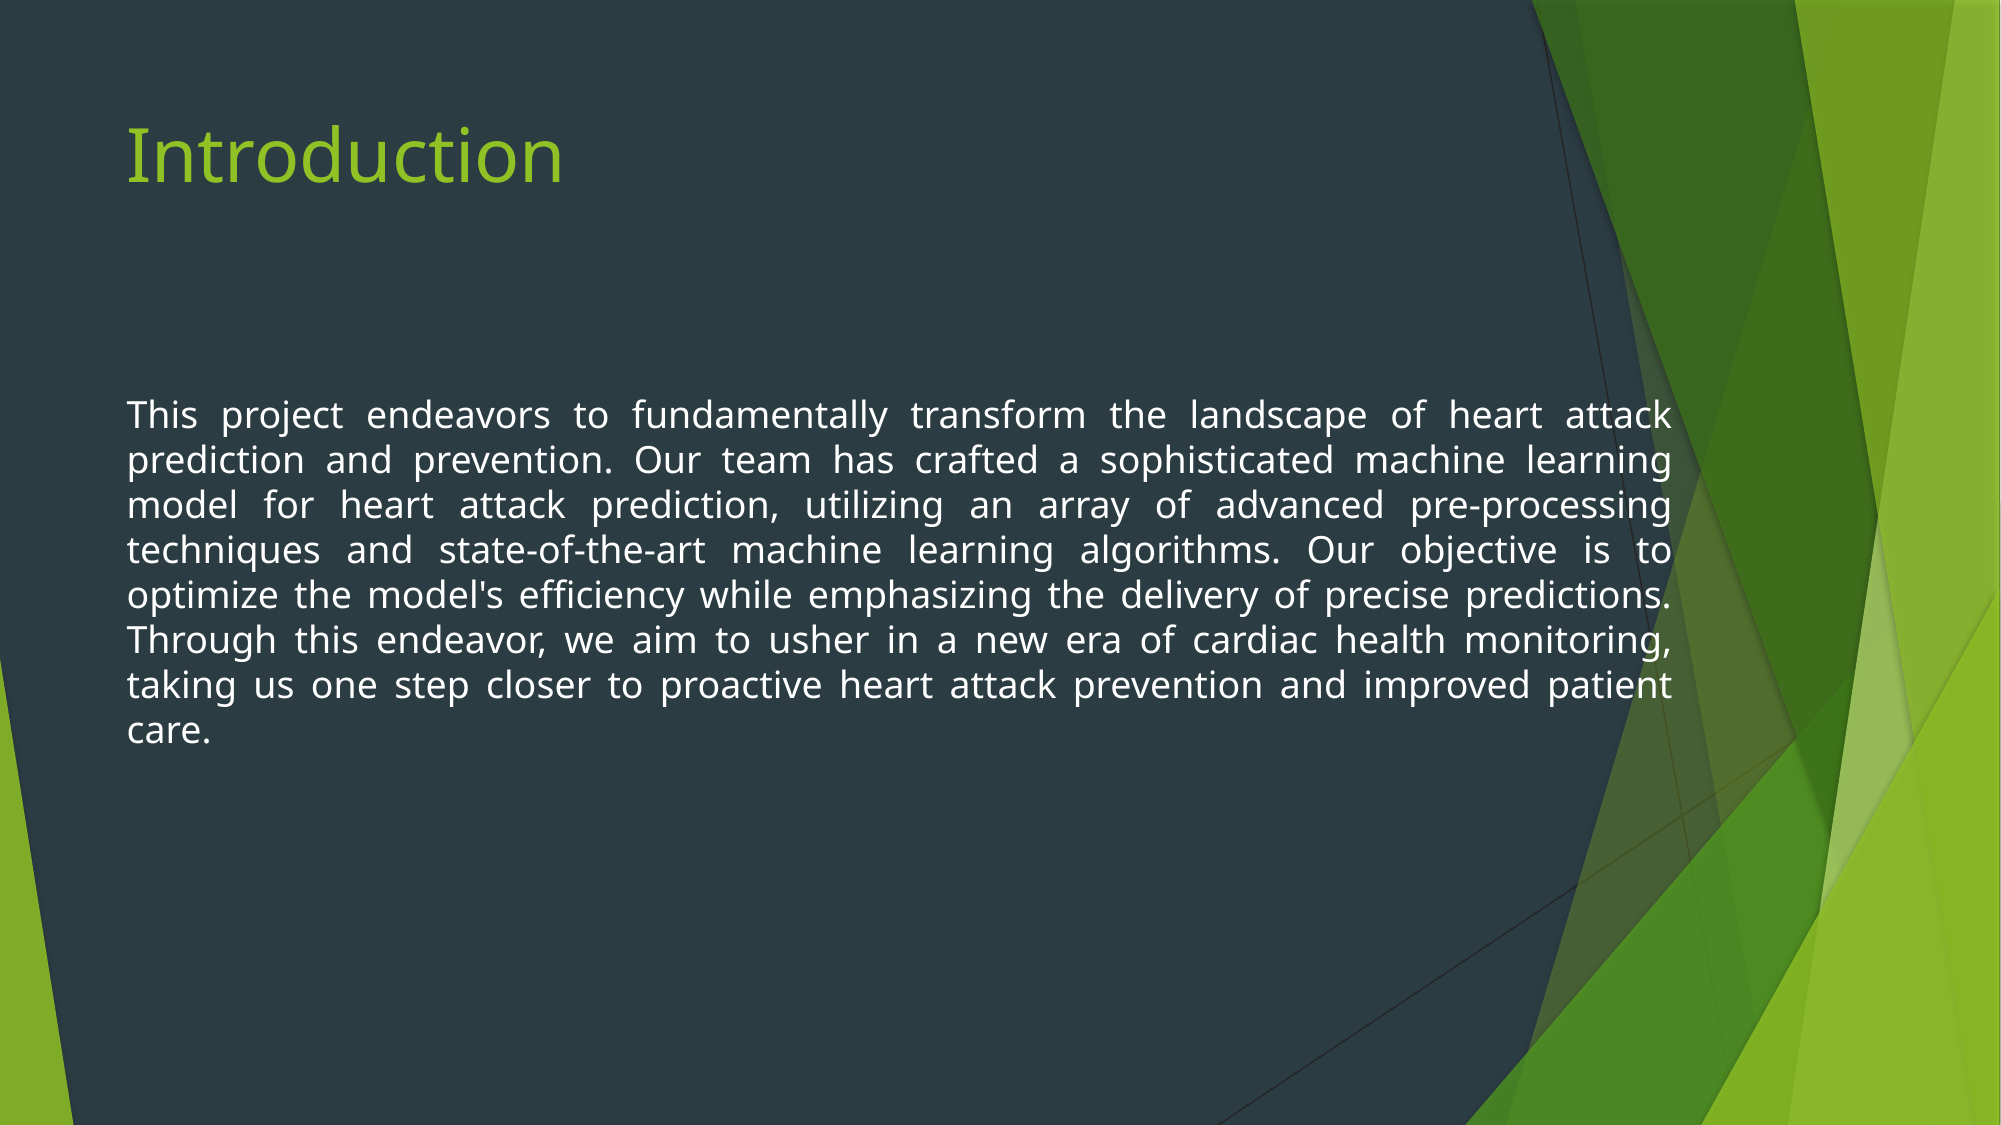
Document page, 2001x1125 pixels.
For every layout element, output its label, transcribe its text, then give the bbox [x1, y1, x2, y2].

list This project endeavors to fundamentally transform the landscape of heart attack prediction and prevention. Our team has crafted a sophisticated machine learning model for heart attack prediction, utilizing an array of advanced pre-processing techniques and state-of-the-art machine learning algorithms. Our objective is to optimize the model's efficiency while emphasizing the delivery of precise predictions. Through this endeavor, we aim to usher in a new era of cardiac health monitoring, taking us one step closer to proactive heart attack prevention and improved patient care. [111, 383, 1689, 1036]
title Introduction [111, 99, 1522, 317]
